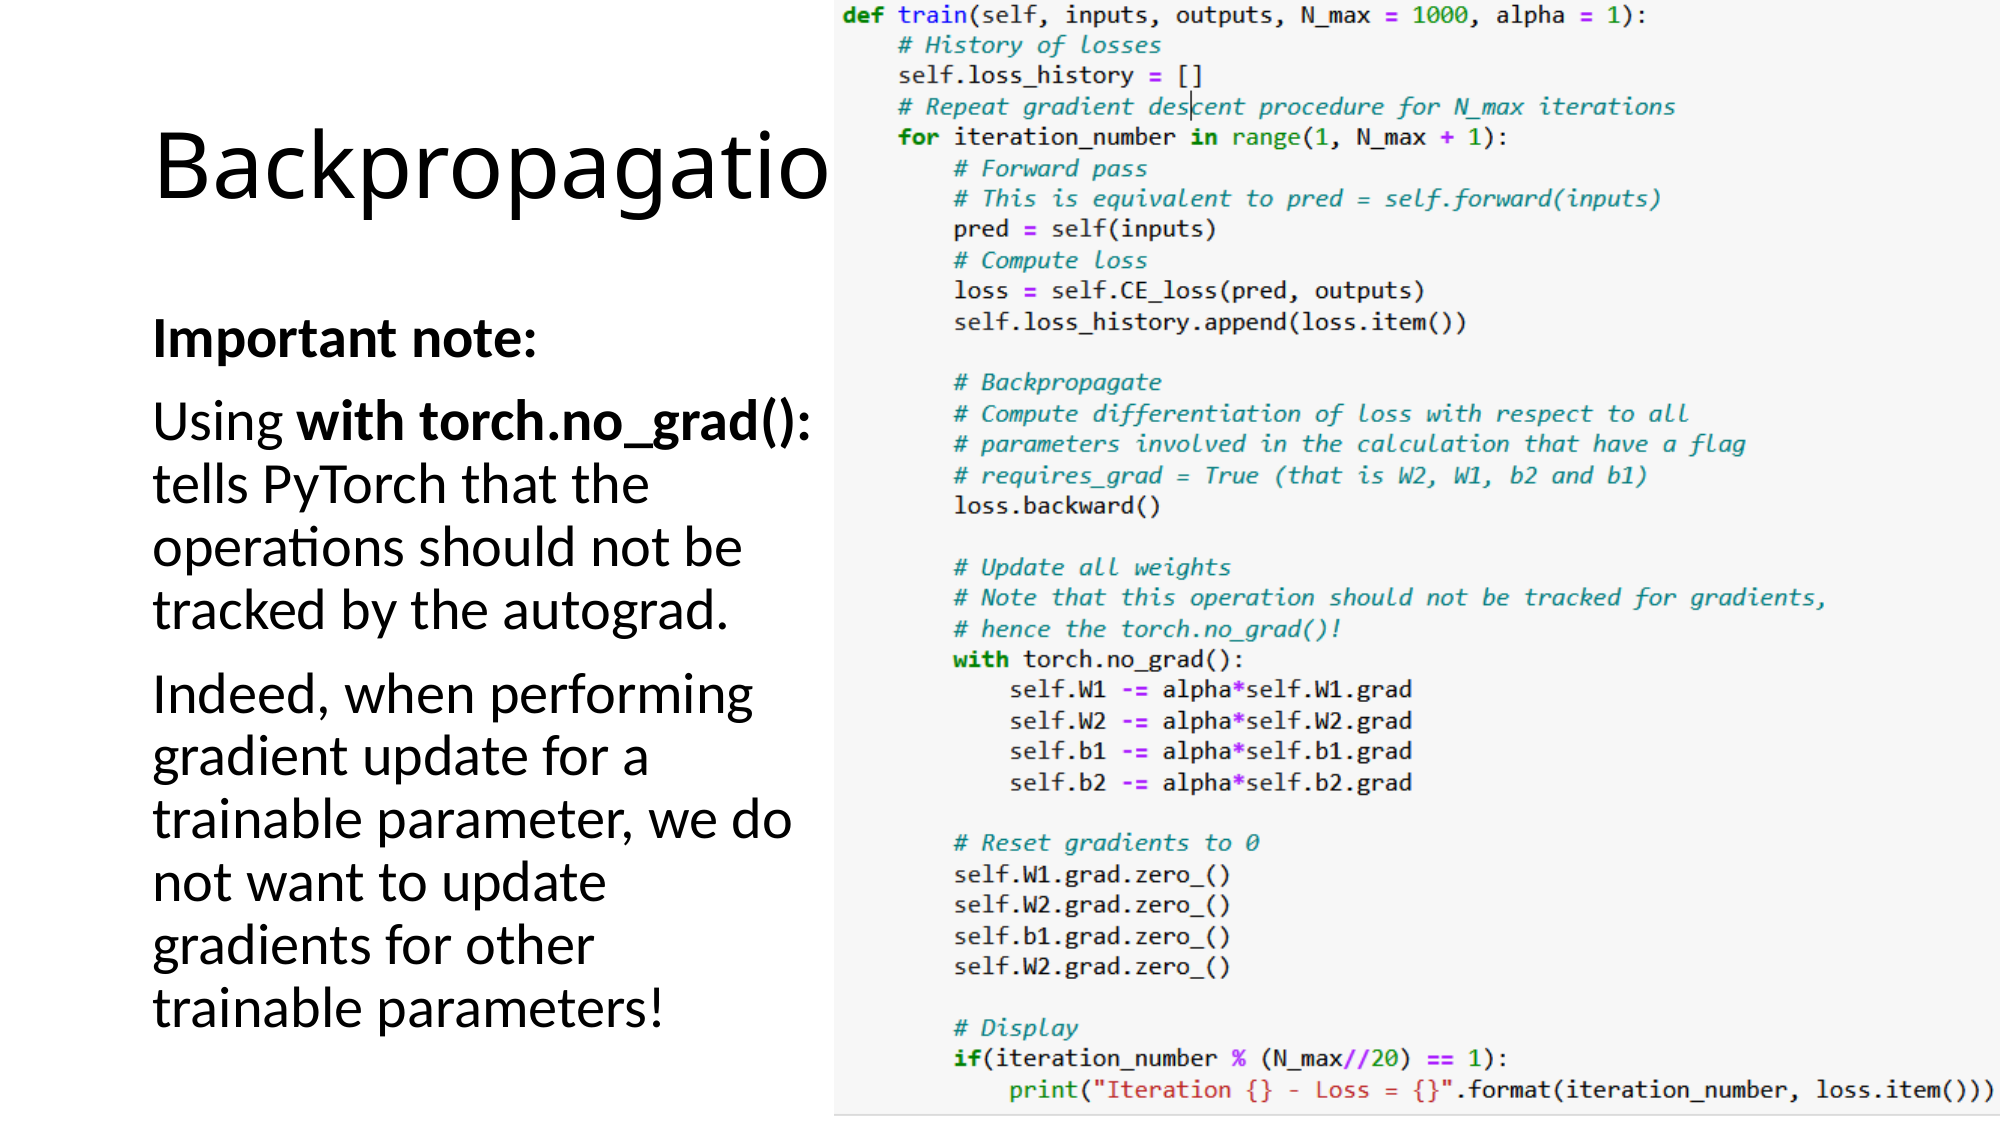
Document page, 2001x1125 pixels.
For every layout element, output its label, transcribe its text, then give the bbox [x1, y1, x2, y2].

picture [834, 0, 2000, 1125]
title Backpropagation [137, 59, 834, 278]
list Important note: Using with torch.no_grad(): tells PyTorch that the operations should not be tracked by the autograd. Indeed, when performing gradient update for a trainable parameter, we do not want to update gradients for other trainable parameters! [137, 299, 834, 1125]
